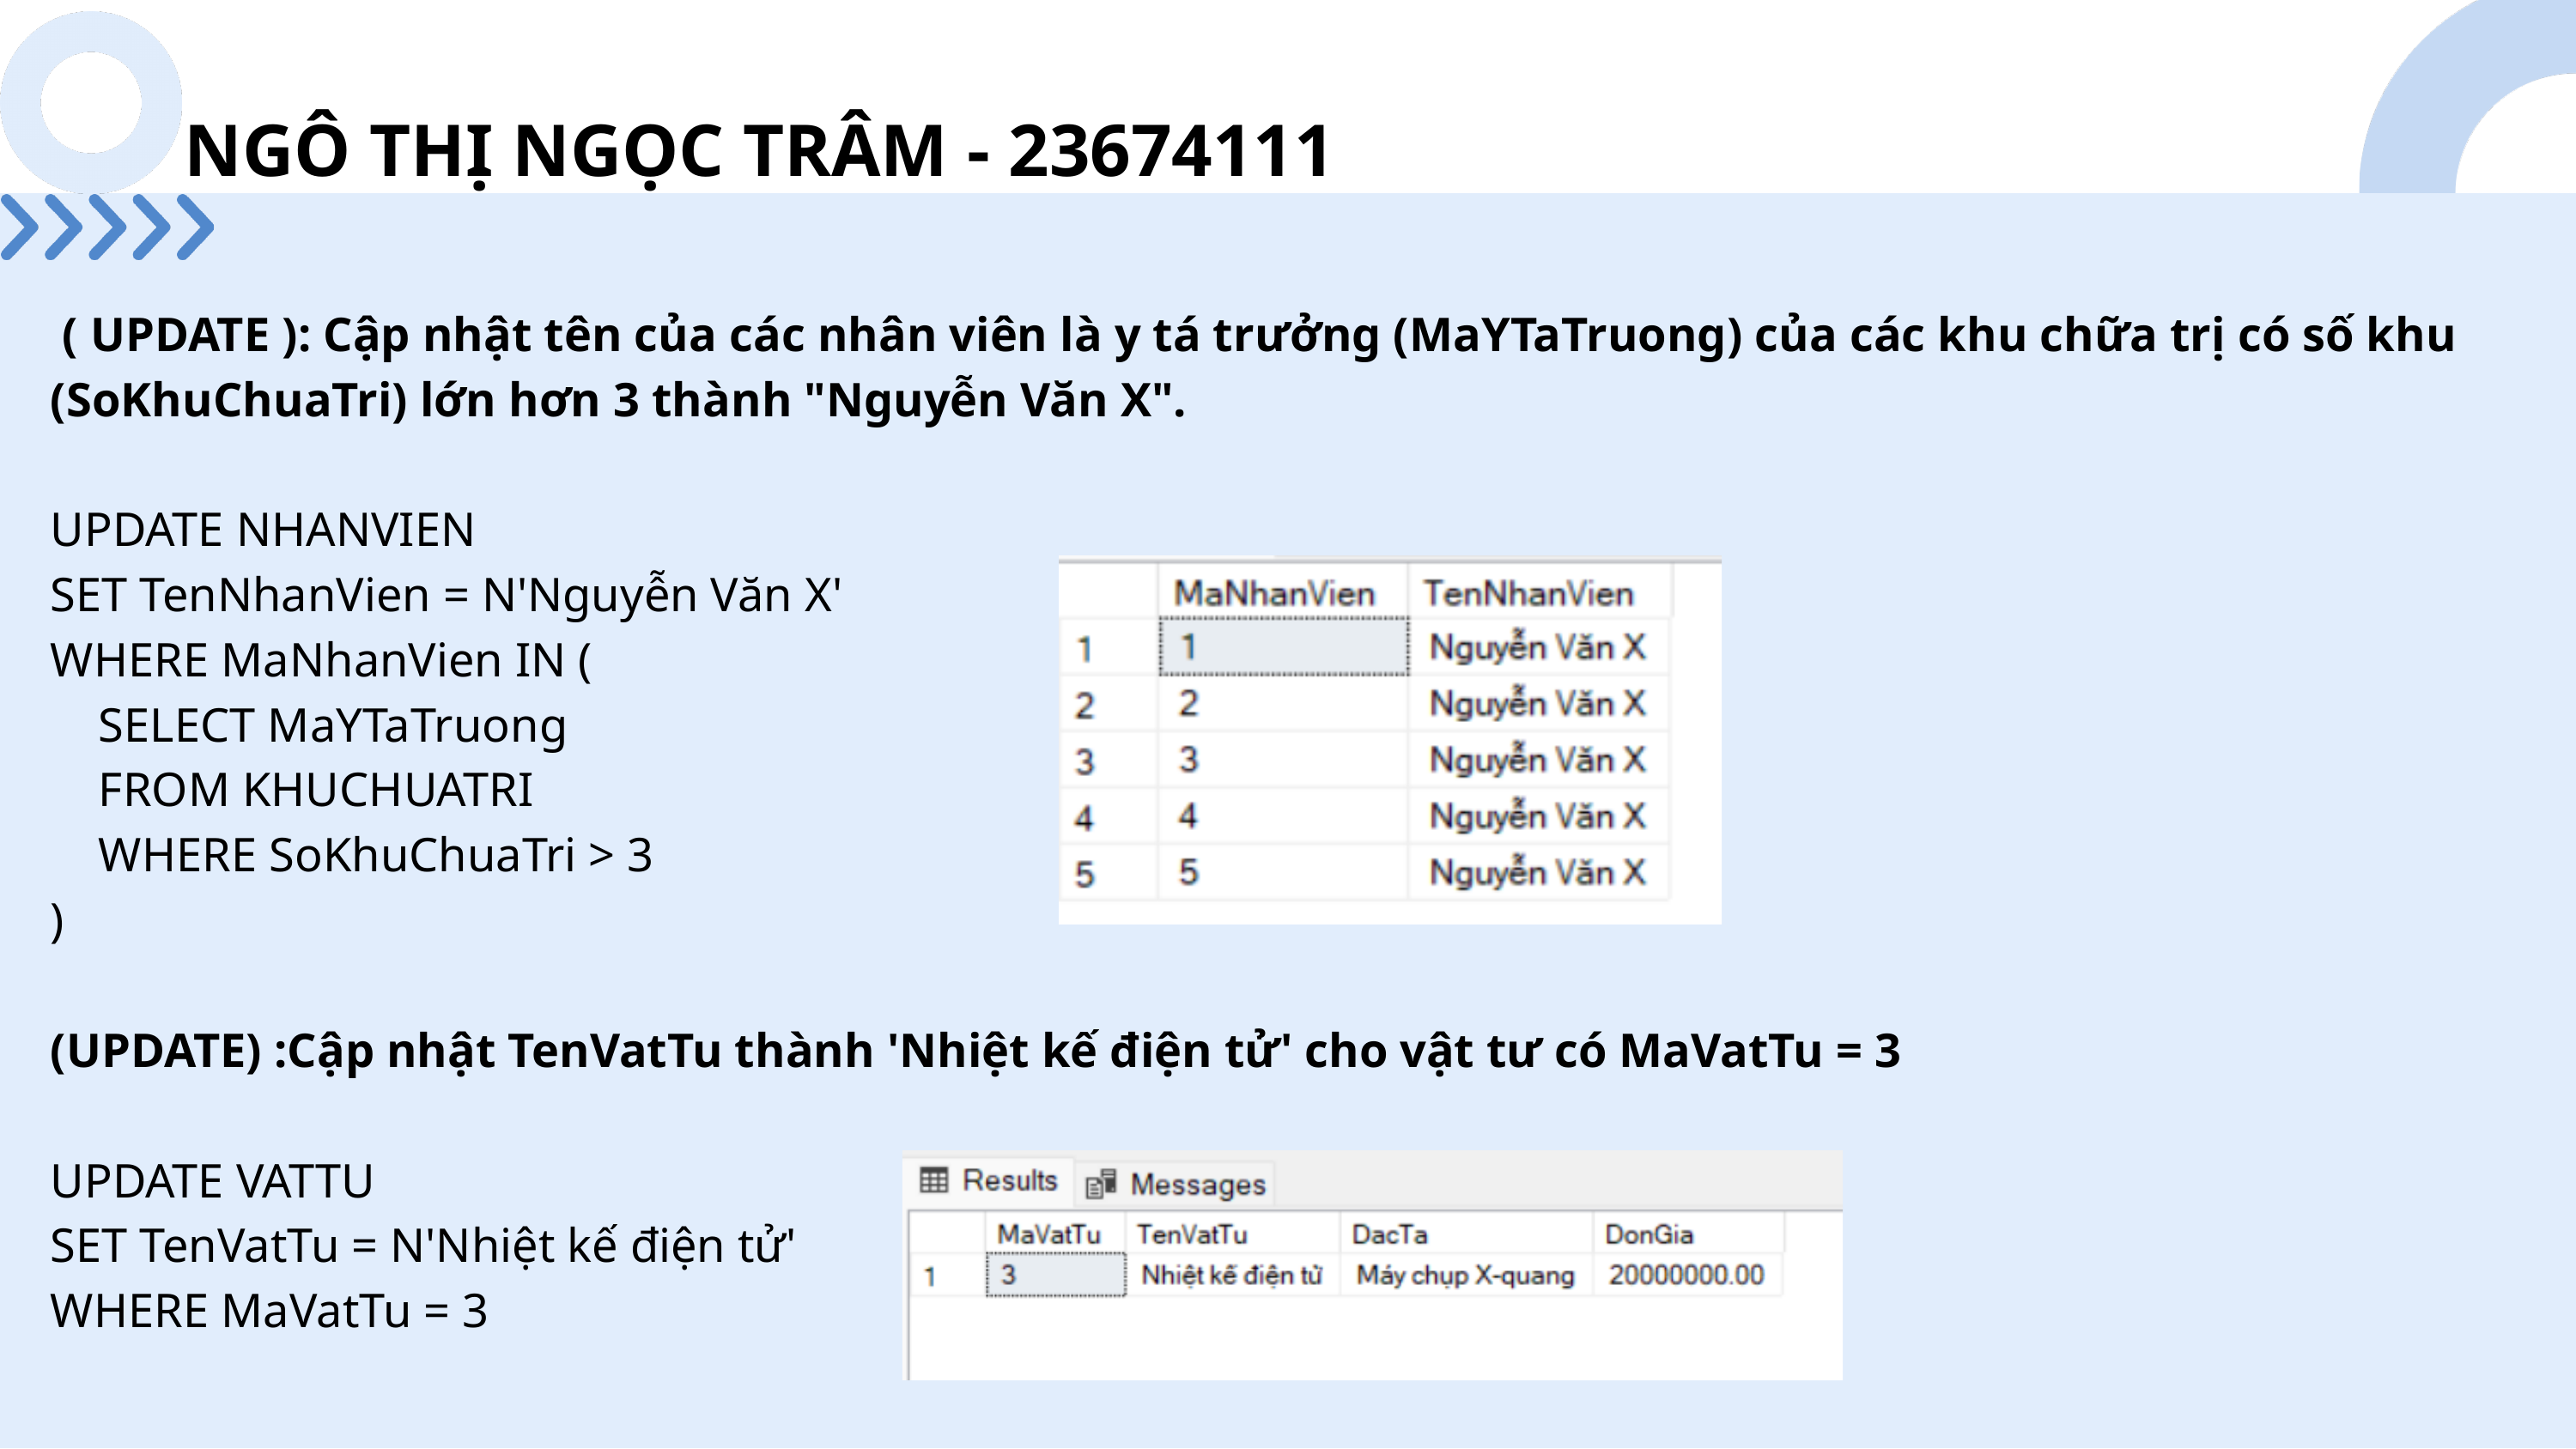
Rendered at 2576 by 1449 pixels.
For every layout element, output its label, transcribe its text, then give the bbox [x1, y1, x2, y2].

text_box [2359, 0, 2576, 191]
text_box [0, 11, 182, 190]
text_box NGÔ THỊ NGỌC TRÂM - 23674111 [181, 90, 1338, 190]
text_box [0, 193, 2576, 1449]
